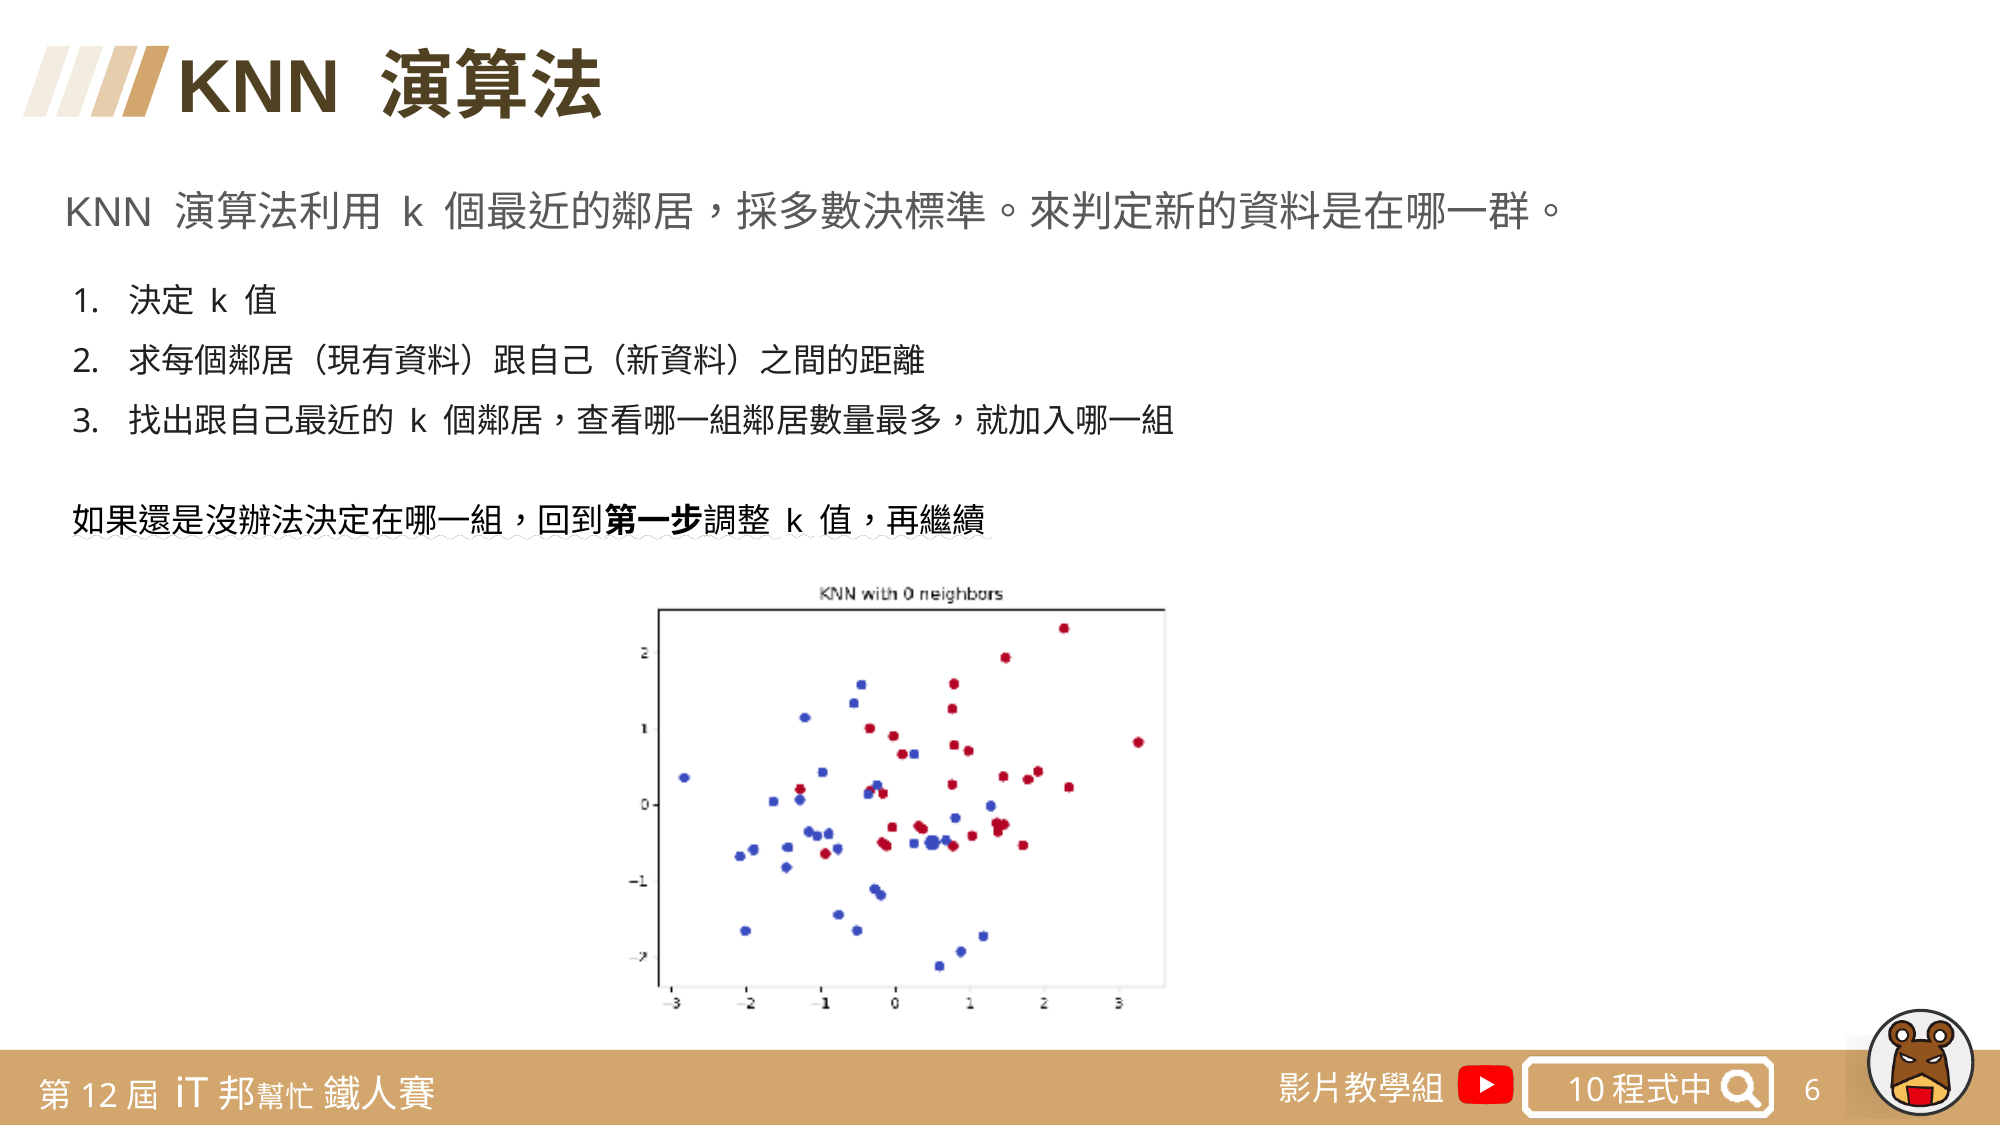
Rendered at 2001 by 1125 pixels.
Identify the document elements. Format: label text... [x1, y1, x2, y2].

text_box KNN 演算法利用 k 個最近的鄰居，採多數決標準。來判定新的資料是在哪一群。 [49, 152, 1587, 243]
picture [1871, 1012, 1971, 1112]
picture [1410, 962, 1774, 1125]
text_box 決定 k 值 求每個鄰居（現有資料）跟自己（新資料）之間的距離 找出跟自己最近的 k 個鄰居，查看哪一組鄰居數量最多，就加入哪一組 如果還是沒辦法決定在哪一組，回到第一步調整 k 值，再繼續 [57, 251, 1836, 746]
picture [623, 576, 1231, 1021]
list KNN 演算法 [162, 40, 1691, 138]
